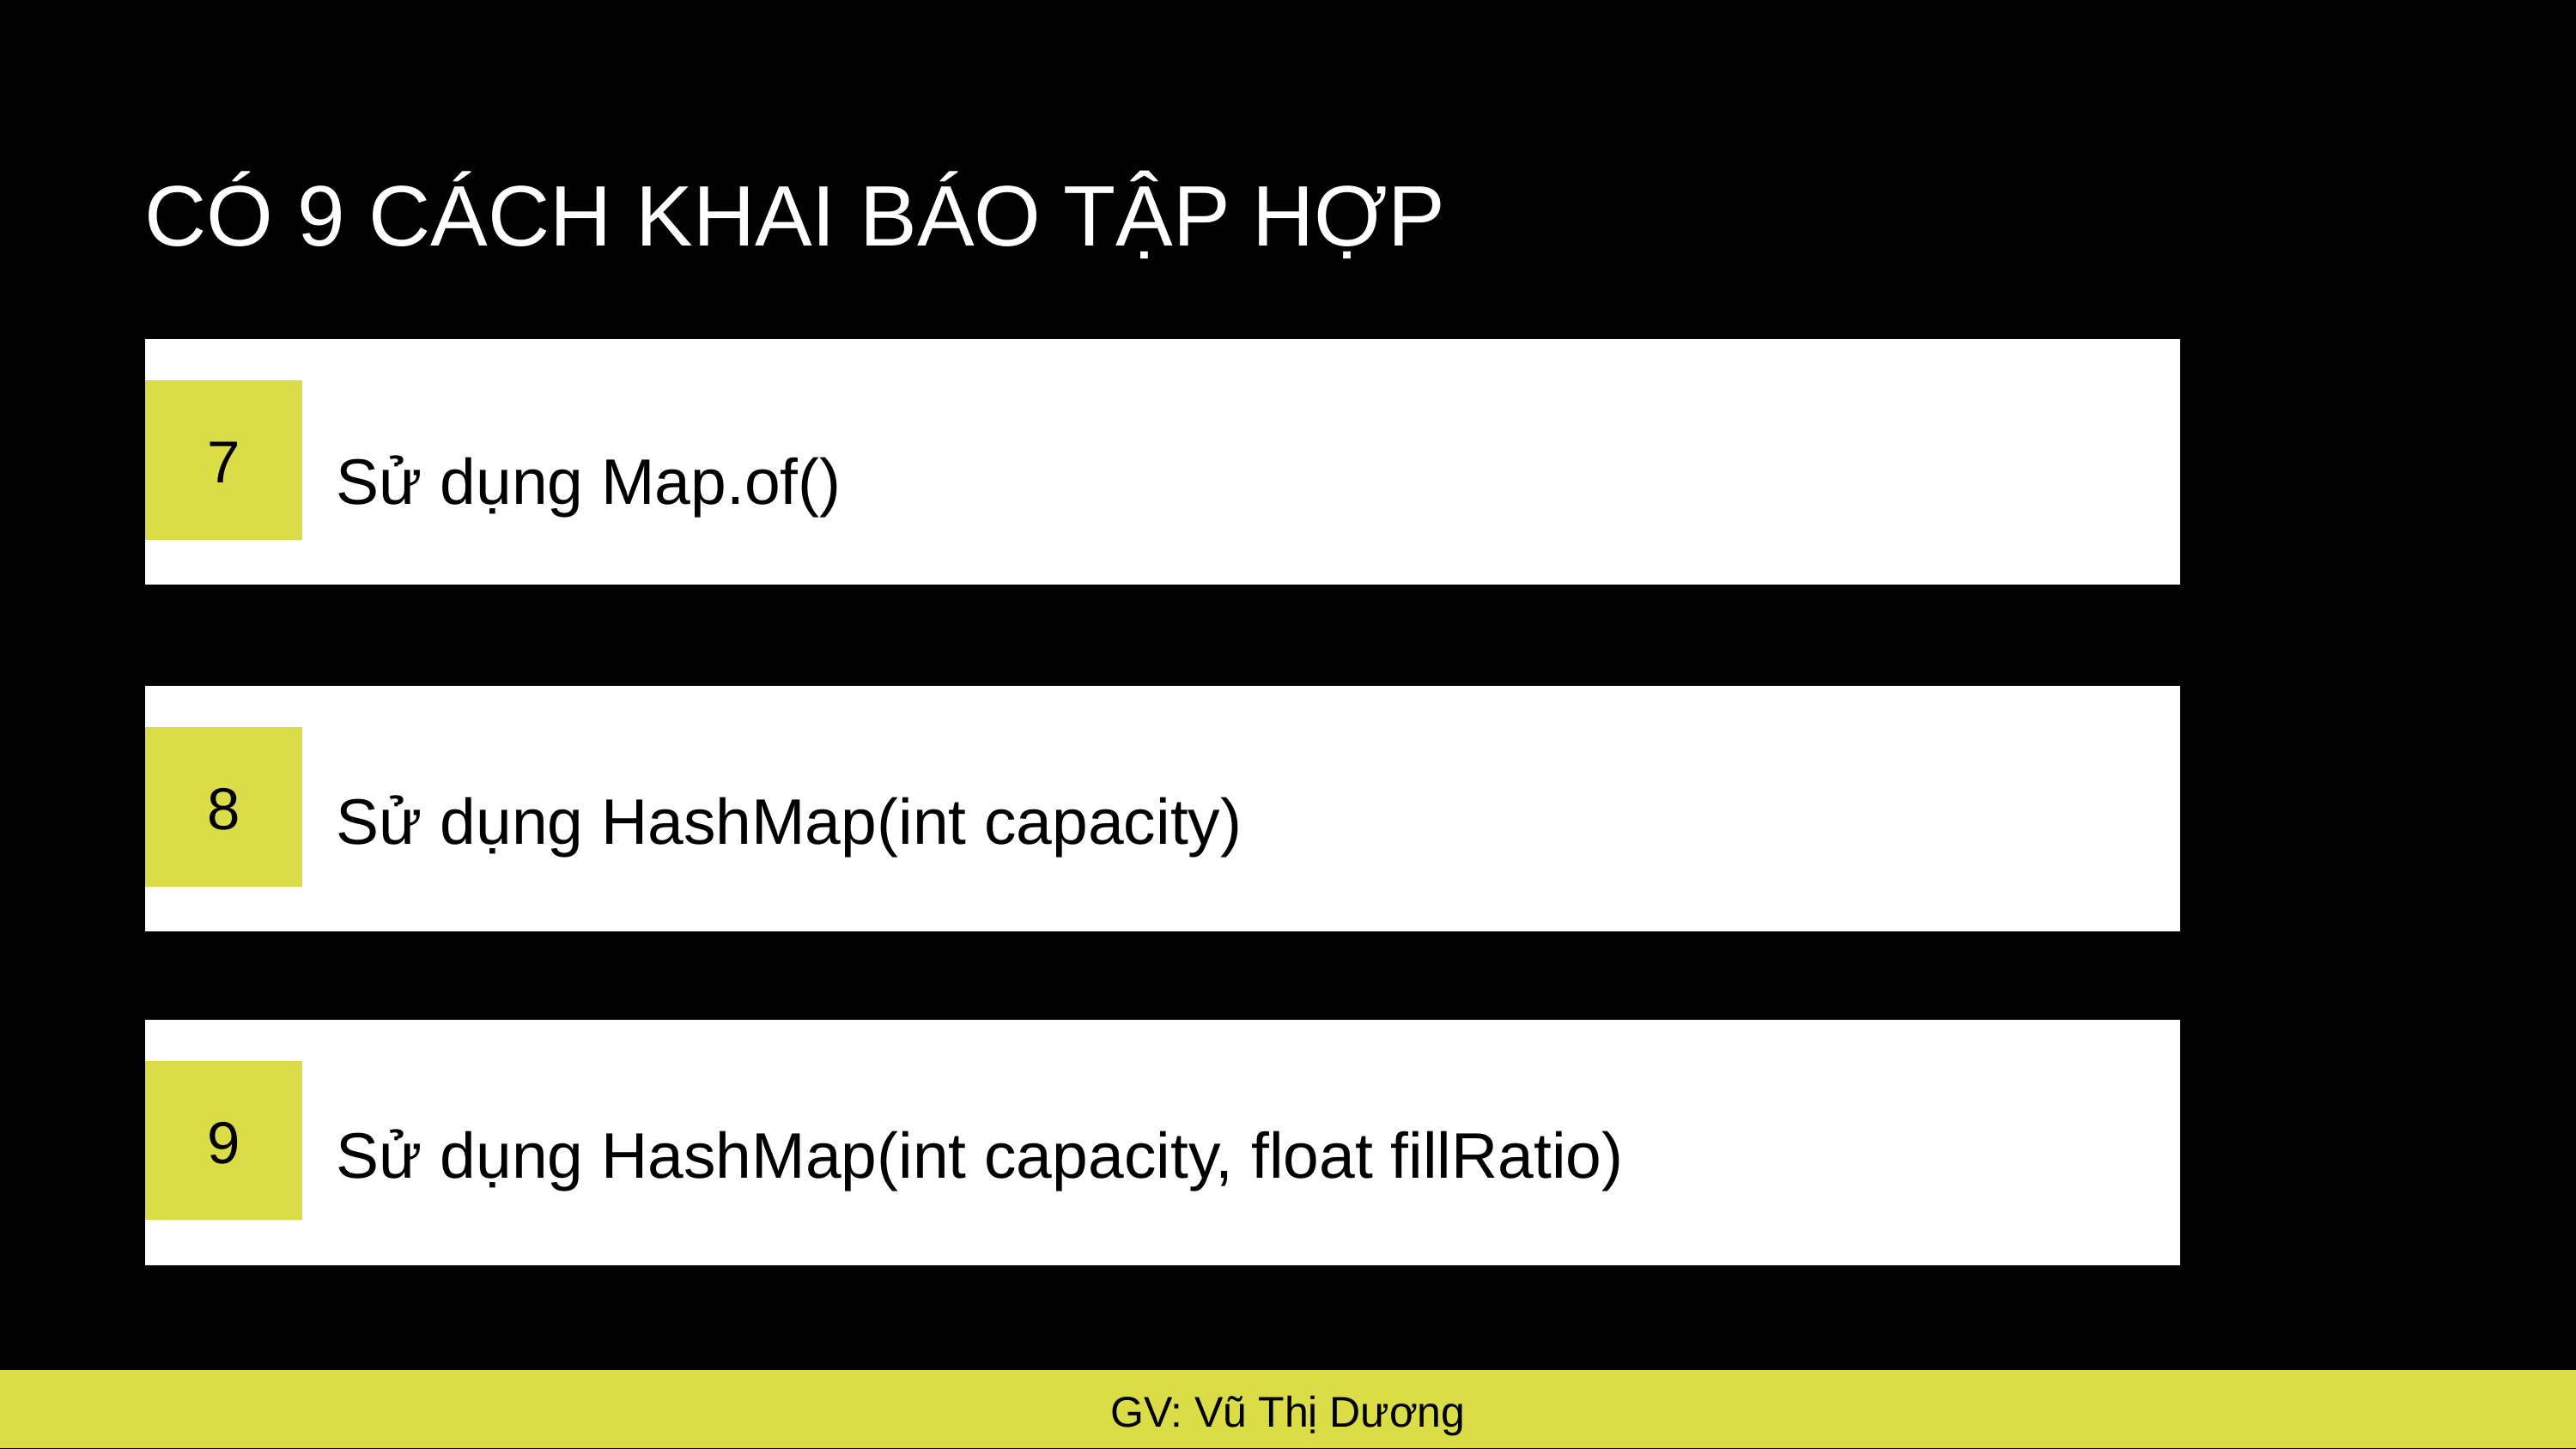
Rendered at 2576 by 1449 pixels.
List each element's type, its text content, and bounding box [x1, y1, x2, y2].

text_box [0, 1370, 2576, 1449]
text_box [144, 338, 2181, 620]
text_box CÓ 9 CÁCH KHAI BÁO TẬP HỢP [144, 132, 2432, 264]
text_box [144, 1019, 2181, 1266]
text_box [144, 685, 2181, 932]
